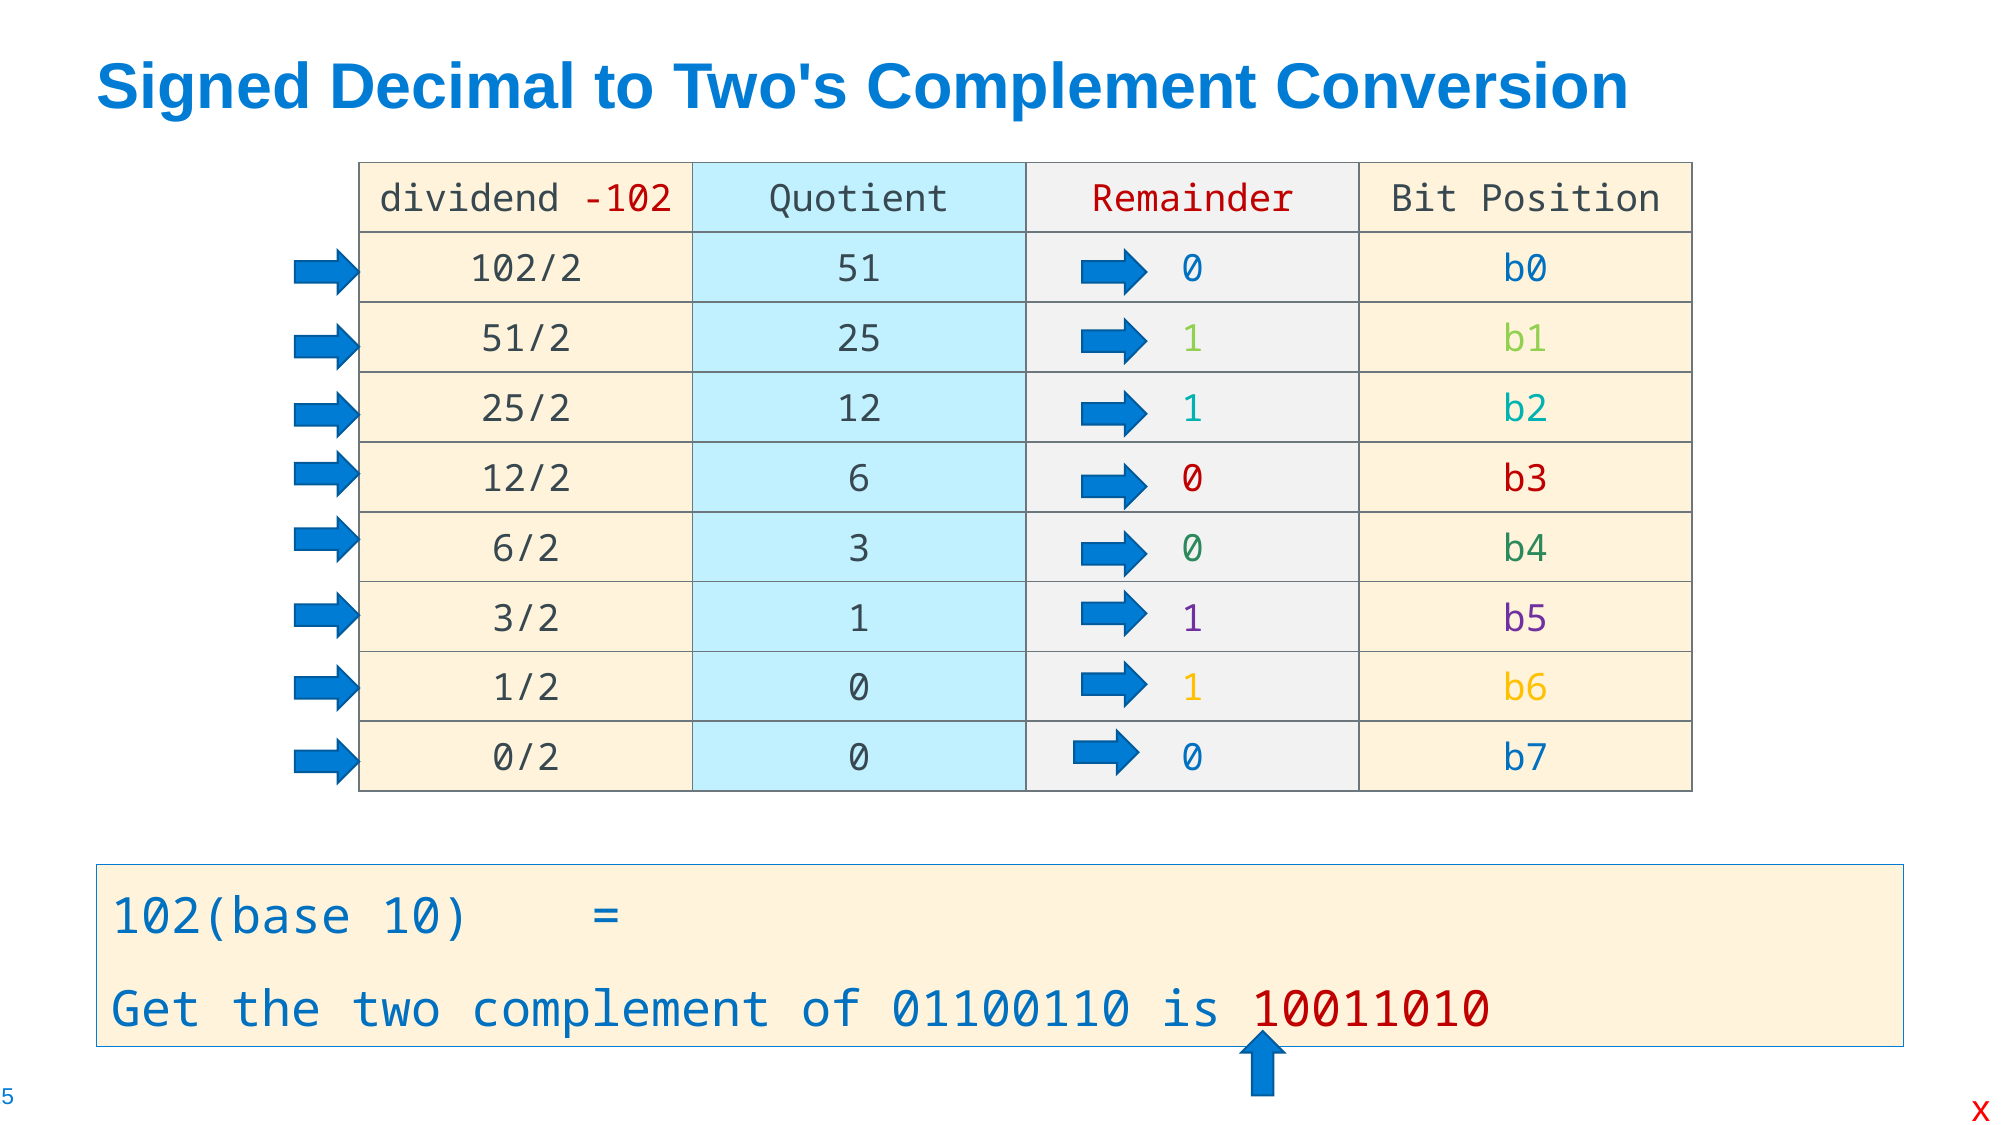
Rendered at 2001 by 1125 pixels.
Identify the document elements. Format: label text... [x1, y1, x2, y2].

table_header Bit Position [1360, 163, 1691, 231]
table_cell 12/2 [360, 443, 692, 511]
table_cell 102/2 [360, 233, 692, 301]
table_cell 51/2 [360, 303, 692, 371]
text_box [293, 515, 361, 564]
text_box [293, 390, 361, 439]
text_box [293, 737, 361, 786]
text_box [1081, 529, 1148, 578]
table_cell 6/2 [360, 513, 692, 581]
table_cell 1 [1027, 582, 1358, 651]
table_header Remainder [1027, 163, 1358, 231]
table_header Quotient [693, 163, 1025, 231]
table_cell b6 [1360, 652, 1691, 720]
table_cell 0 [1027, 233, 1358, 301]
table_cell 0/2 [360, 722, 692, 790]
table_cell 1 [693, 582, 1025, 651]
text_box [1081, 389, 1148, 438]
table_cell 3 [693, 513, 1025, 581]
text_box [293, 248, 361, 296]
title Signed Decimal to Two's Complement Conversion [81, 13, 1807, 131]
text_box [1081, 462, 1148, 511]
table_cell 0 [1027, 443, 1358, 511]
table_cell 3/2 [360, 582, 692, 651]
table_cell 1/2 [360, 652, 692, 720]
table_cell 0 [693, 722, 1025, 790]
table_cell b3 [1360, 443, 1691, 511]
table_cell 6 [693, 443, 1025, 511]
text_box [293, 591, 361, 640]
text_box [293, 449, 361, 498]
table_cell 0 [1027, 722, 1358, 790]
table_cell 12 [693, 373, 1025, 441]
table_cell b4 [1360, 513, 1691, 581]
text_box [293, 322, 361, 371]
text_box [1238, 1029, 1287, 1097]
table_cell 0 [693, 652, 1025, 720]
table_cell b1 [1360, 303, 1691, 371]
text_box [1081, 317, 1148, 366]
table_cell 51 [693, 233, 1025, 301]
text_box [1073, 728, 1140, 777]
table_cell 25 [693, 303, 1025, 371]
text_box [293, 664, 361, 712]
table_cell b5 [1360, 582, 1691, 651]
table_cell b0 [1360, 233, 1691, 301]
table_cell 1 [1027, 303, 1358, 371]
table_cell 25/2 [360, 373, 692, 441]
text_box [1081, 660, 1148, 709]
table_cell b7 [1360, 722, 1691, 790]
table_cell 1 [1027, 373, 1358, 441]
text_box x [1956, 1076, 2000, 1125]
text_box [1081, 248, 1148, 296]
table_header dividend -102 [360, 163, 692, 231]
text_box [1081, 589, 1148, 638]
table_cell b2 [1360, 373, 1691, 441]
table_cell 0 [1027, 513, 1358, 581]
table_cell 1 [1027, 652, 1358, 720]
